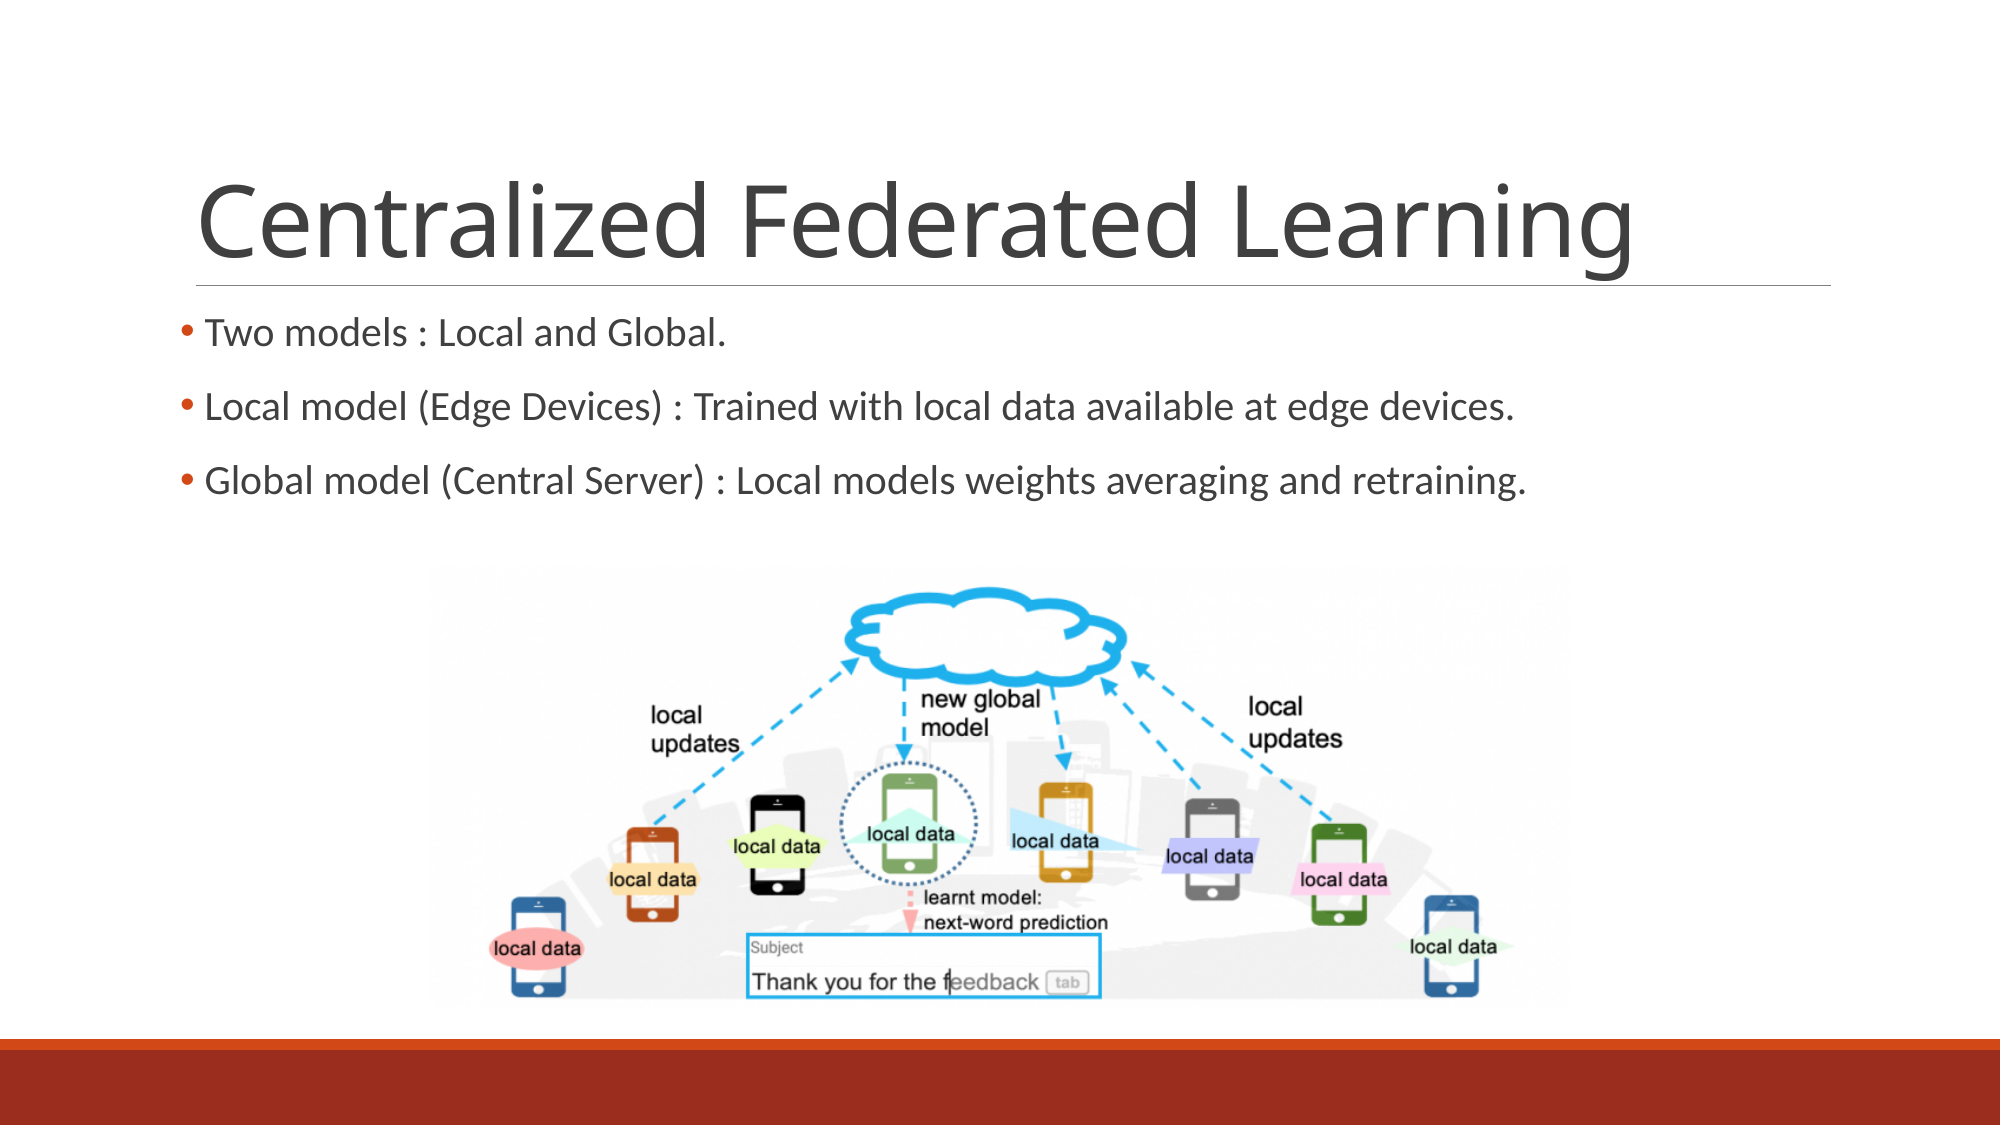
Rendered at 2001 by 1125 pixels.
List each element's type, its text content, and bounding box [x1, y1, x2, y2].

title Centralized Federated Learning [180, 47, 1830, 285]
picture [428, 566, 1572, 1009]
list Two models : Local and Global. Local model (Edge Devices) : Trained with local data available at edge devices. Global model (Central Server) : Local models weights averaging and retraining. [180, 302, 1830, 963]
